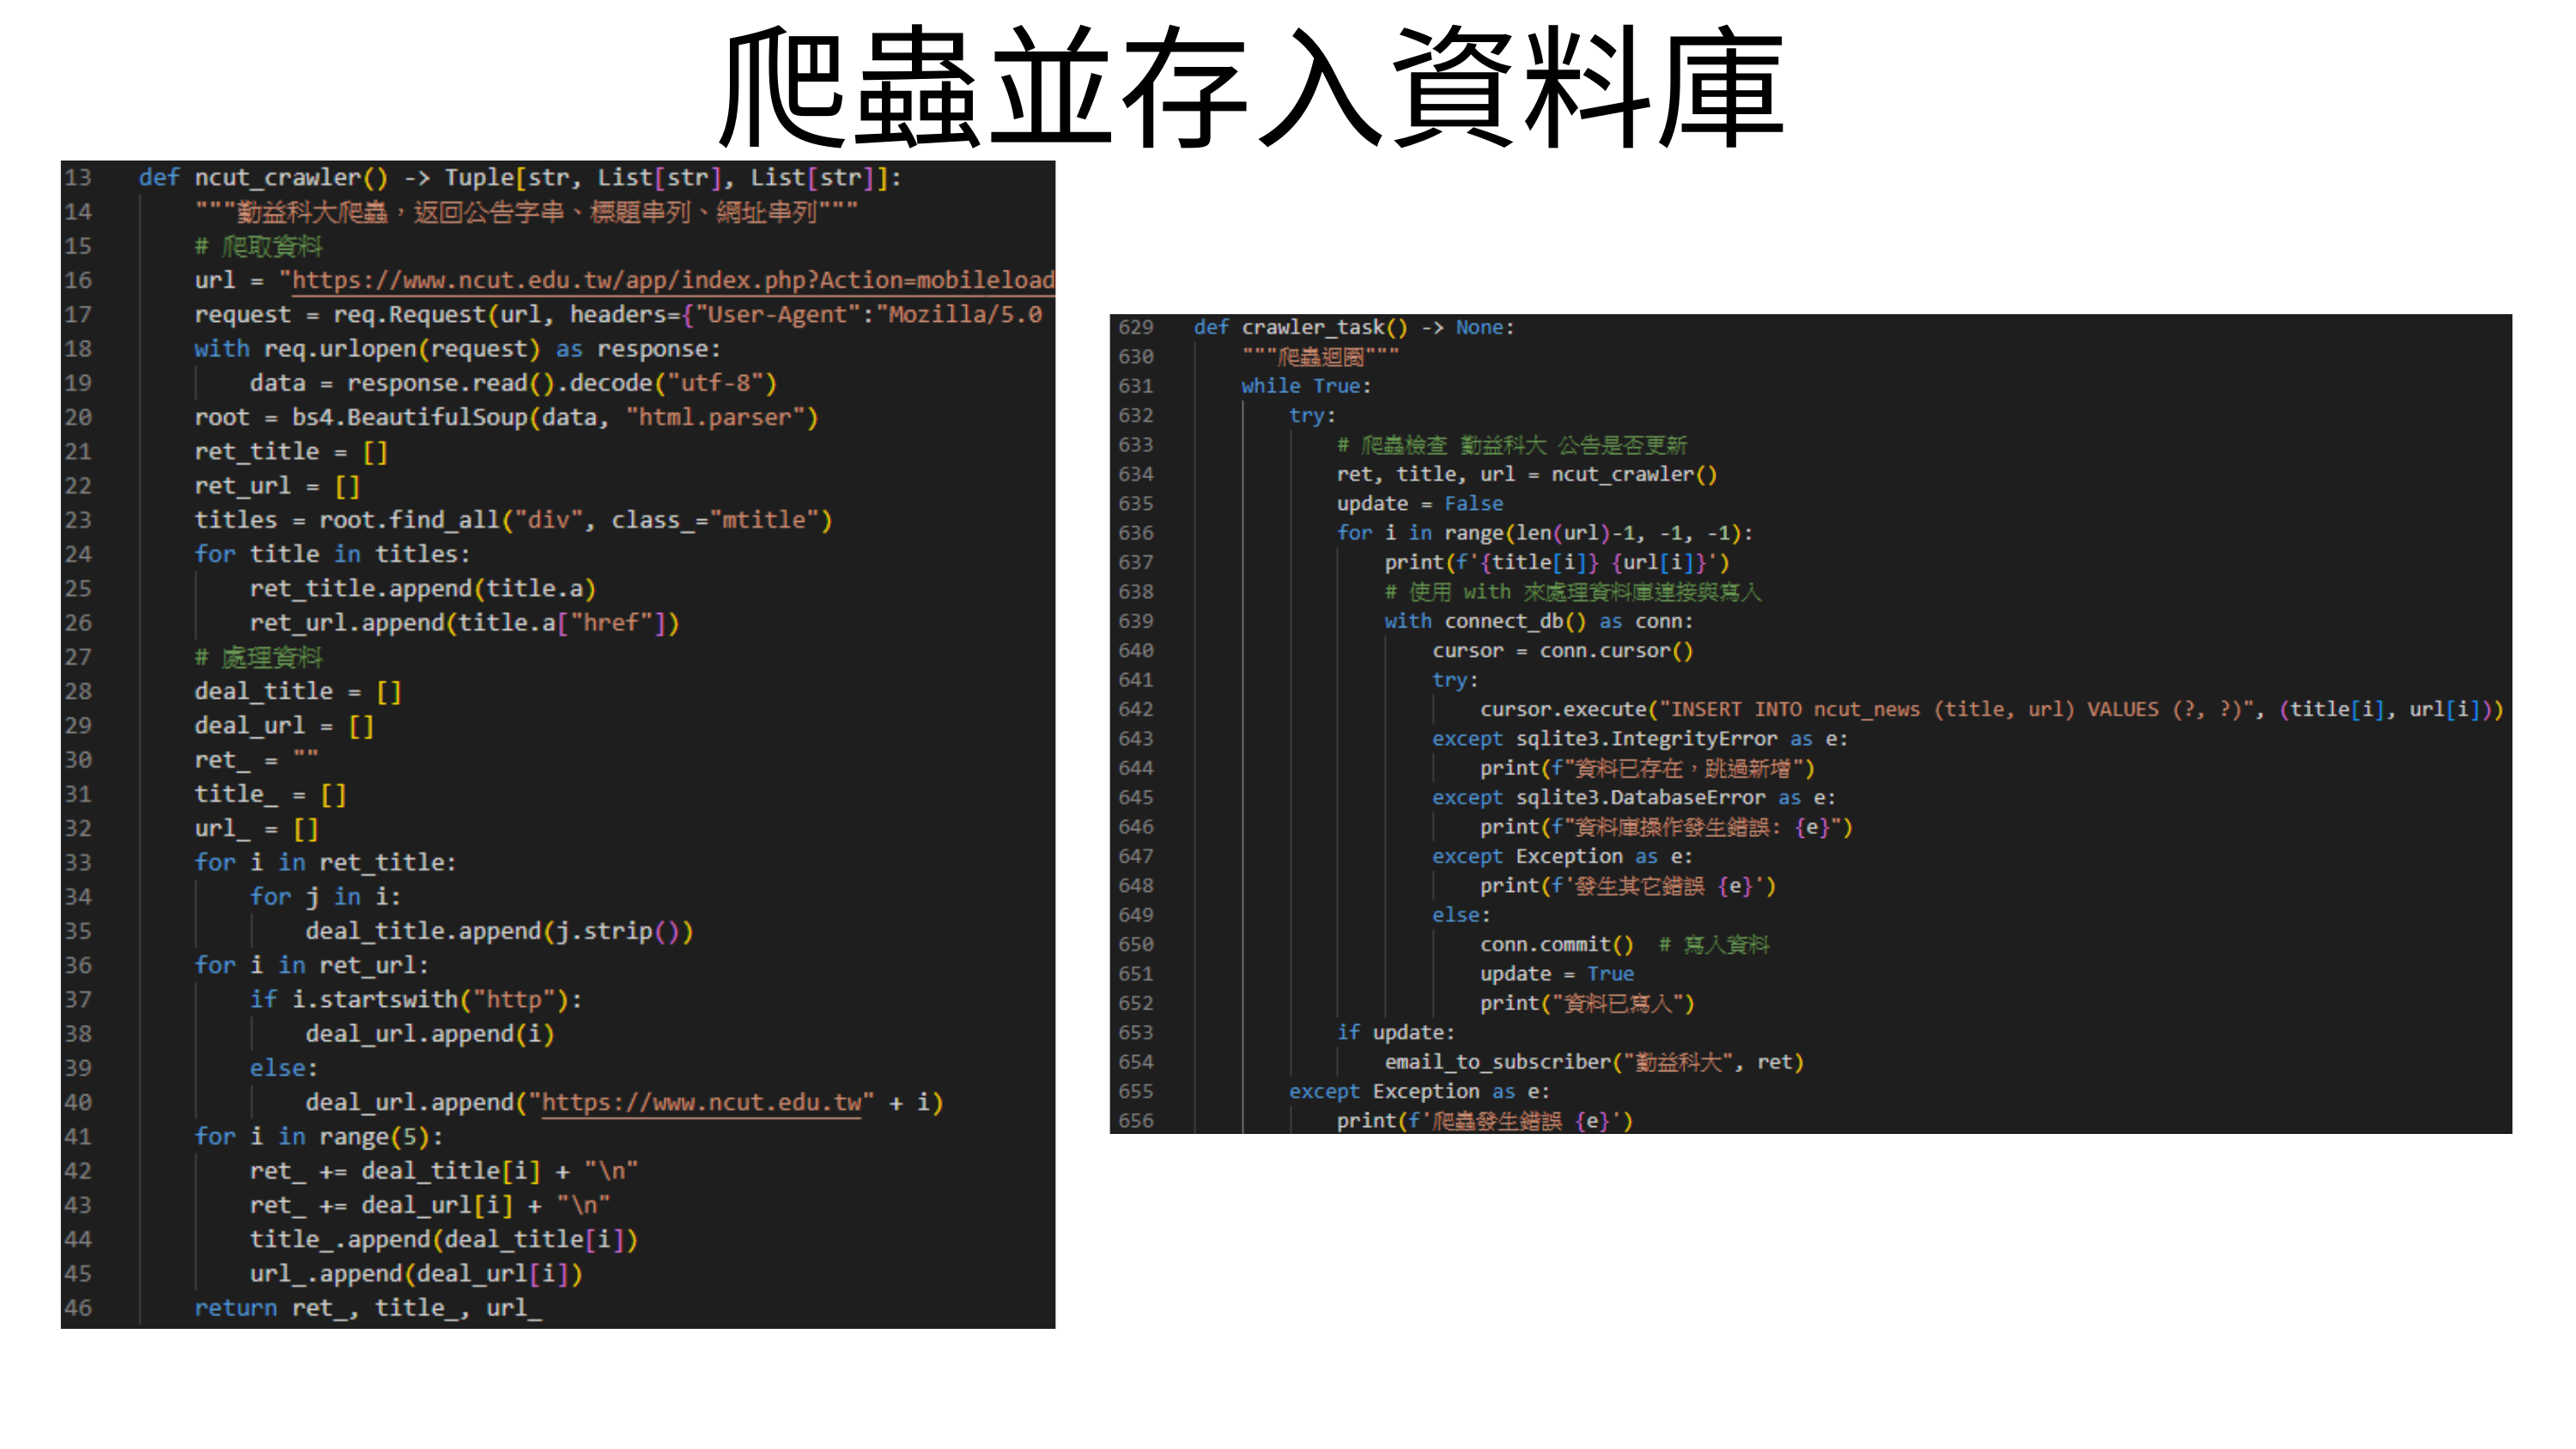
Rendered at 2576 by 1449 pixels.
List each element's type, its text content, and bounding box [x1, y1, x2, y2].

text_box [60, 161, 1056, 1329]
text_box [1109, 314, 2512, 1135]
text_box 爬蟲並存入資料庫 [715, 0, 1861, 166]
